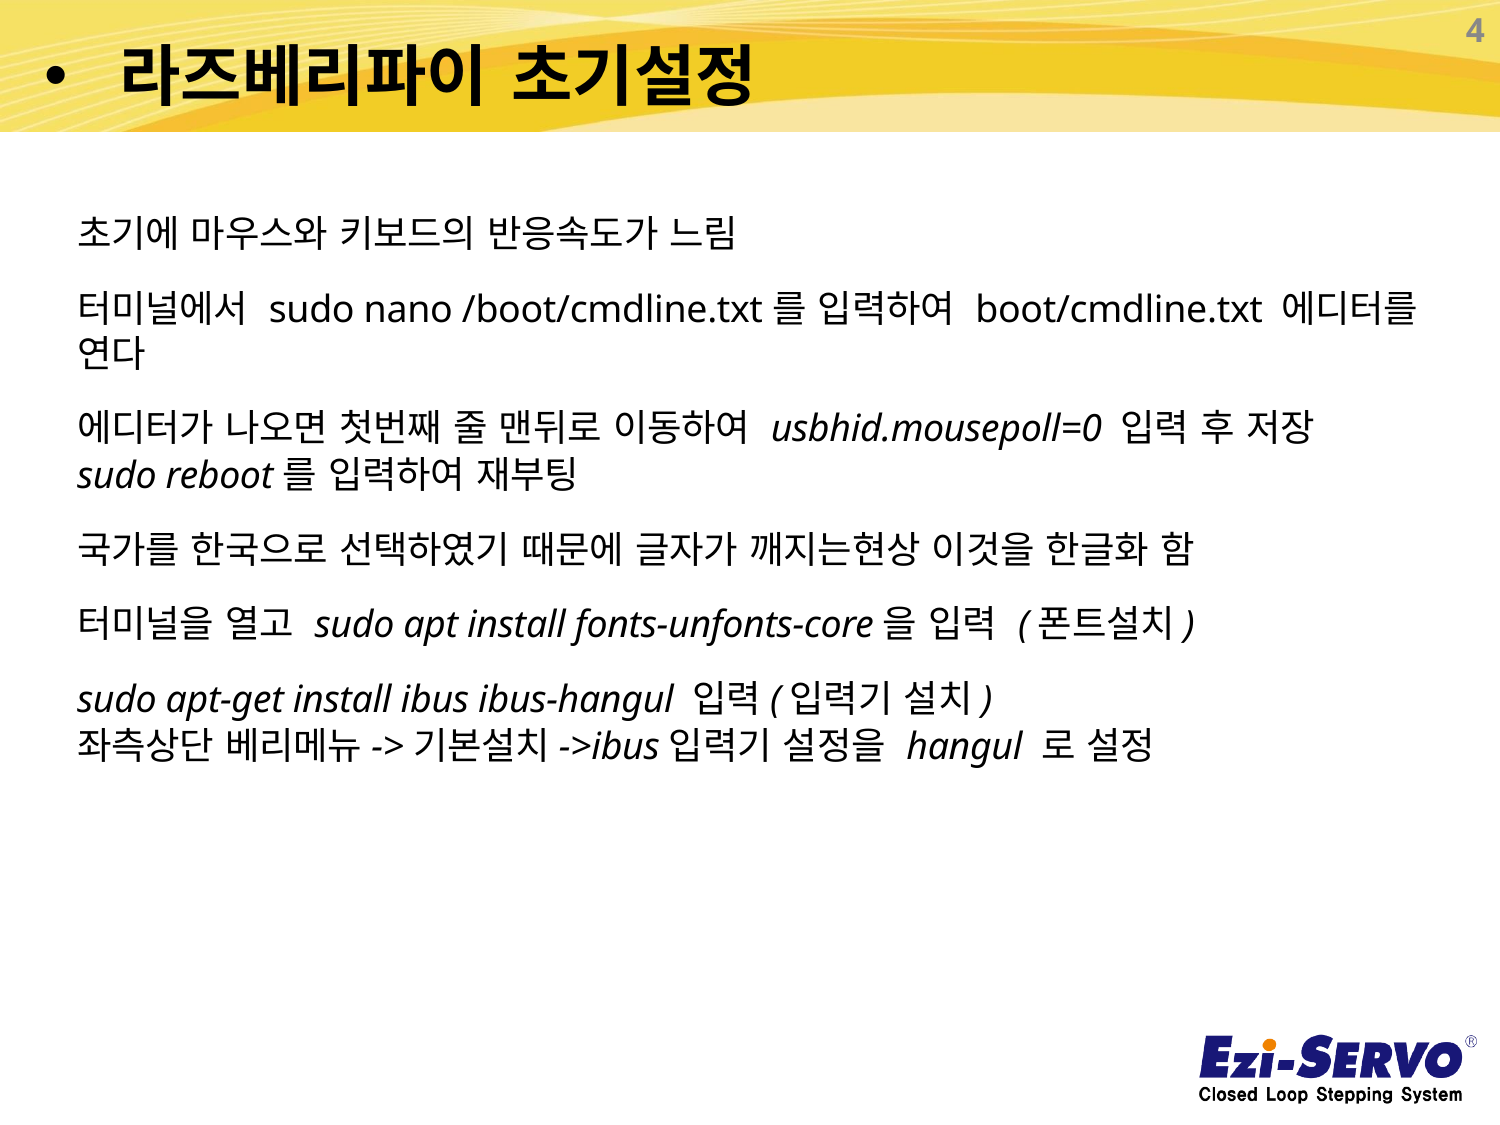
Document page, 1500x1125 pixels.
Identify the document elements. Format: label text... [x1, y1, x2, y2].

picture [0, 0, 1500, 132]
picture [1199, 1034, 1477, 1104]
text_box 라즈베리파이 초기설정 [42, 32, 1446, 221]
text_box 4 [1463, 7, 1487, 50]
text_box 초기에 마우스와 키보드의 반응속도가 느림 터미널에서 sudo nano /boot/cmdline.txt를 입력하여 boot/cmdline.txt 에디터를 연다 에디터가 나오면 첫번째 줄 맨뒤로 이동하여 usbhid.mousepoll=0 입력 후 저장 sudo reboot를 입력하여 재부팅 국가를 한국으로 선택하였기 때문에 글자가 깨지는현상 이것을 한글화 함 터미널을 열고 sudo apt install fonts-unfonts-core을 입력 (폰트설치) sudo apt-get install ibus ibus-hangul 입력(입력기 설치) 좌측상단 베리메뉴->기본설치->ibus입력기 설정을 hangul 로 설정 [75, 207, 1424, 300]
